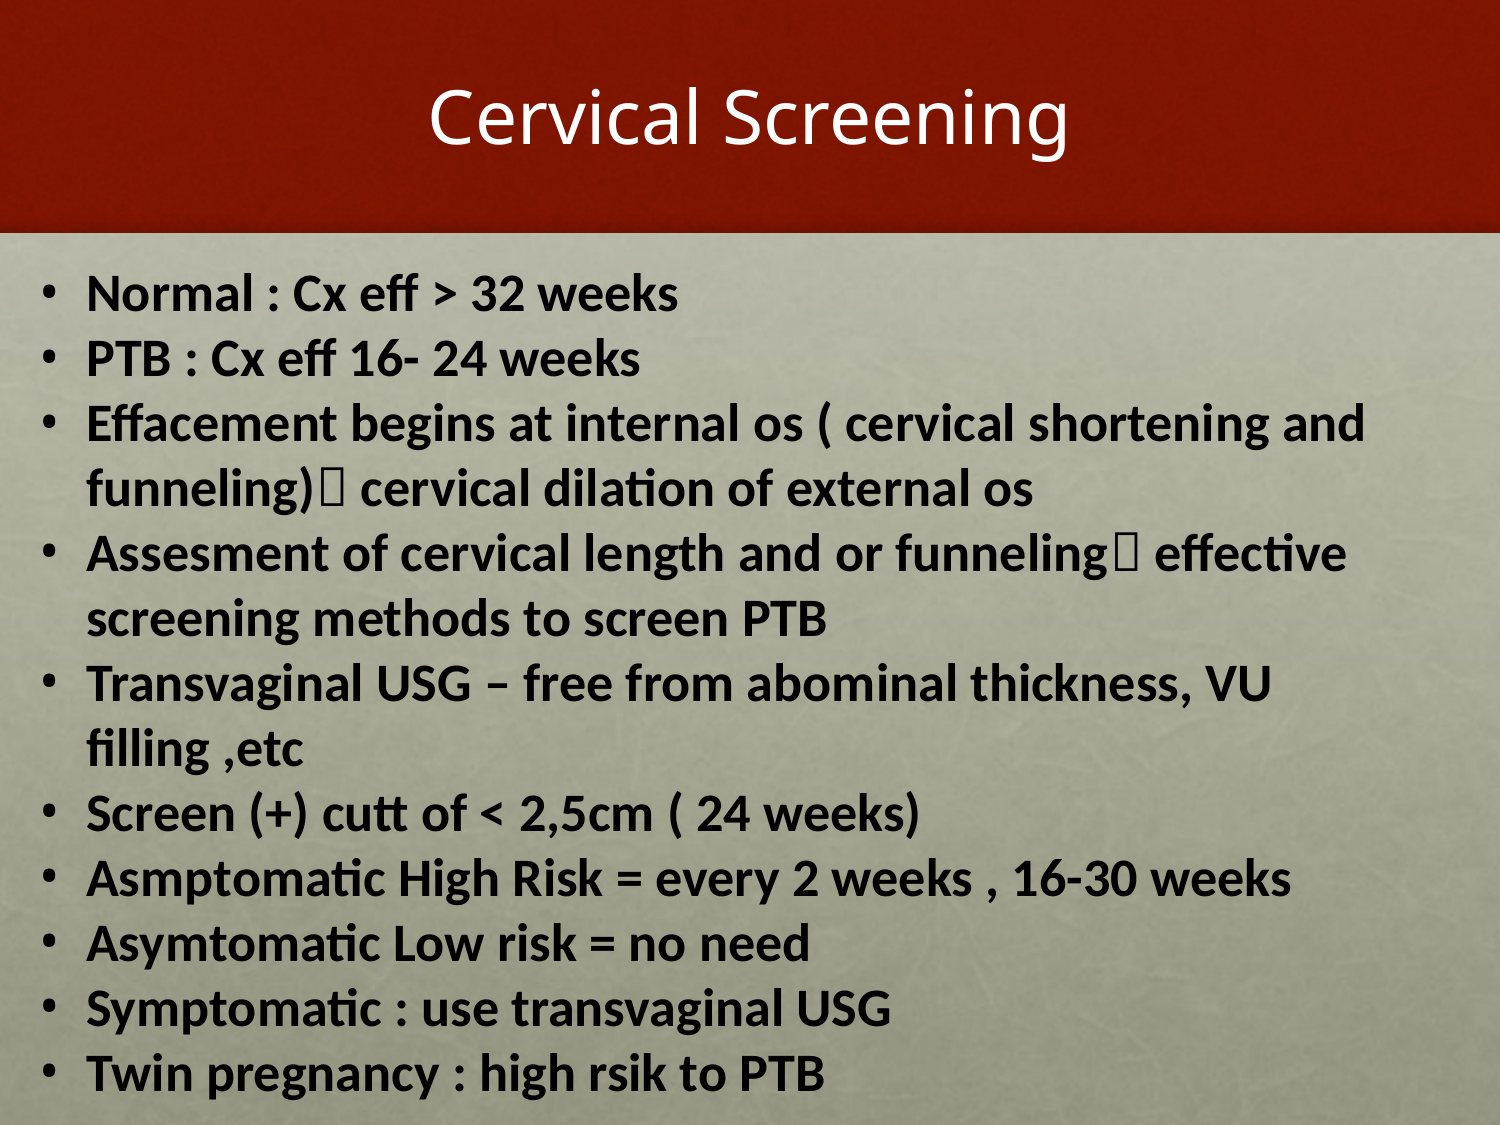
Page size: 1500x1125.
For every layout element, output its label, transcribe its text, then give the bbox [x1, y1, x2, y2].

list Cervical Screening [0, 62, 1500, 168]
list Normal : Cx eff > 32 weeks PTB : Cx eff 16- 24 weeks Effacement begins at internal os ( cervical shortening and funneling) cervical dilation of external os Assesment of cervical length and or funneling effective screening methods to screen PTB Transvaginal USG – free from abominal thickness, VU filling ,etc Screen (+) cutt of < 2,5cm ( 24 weeks) Asmptomatic High Risk = every 2 weeks , 16-30 weeks Asymtomatic Low risk = no need Symptomatic : use transvaginal USG Twin pregnancy : high rsik to PTB [24, 249, 1500, 899]
picture [0, 214, 1500, 1125]
